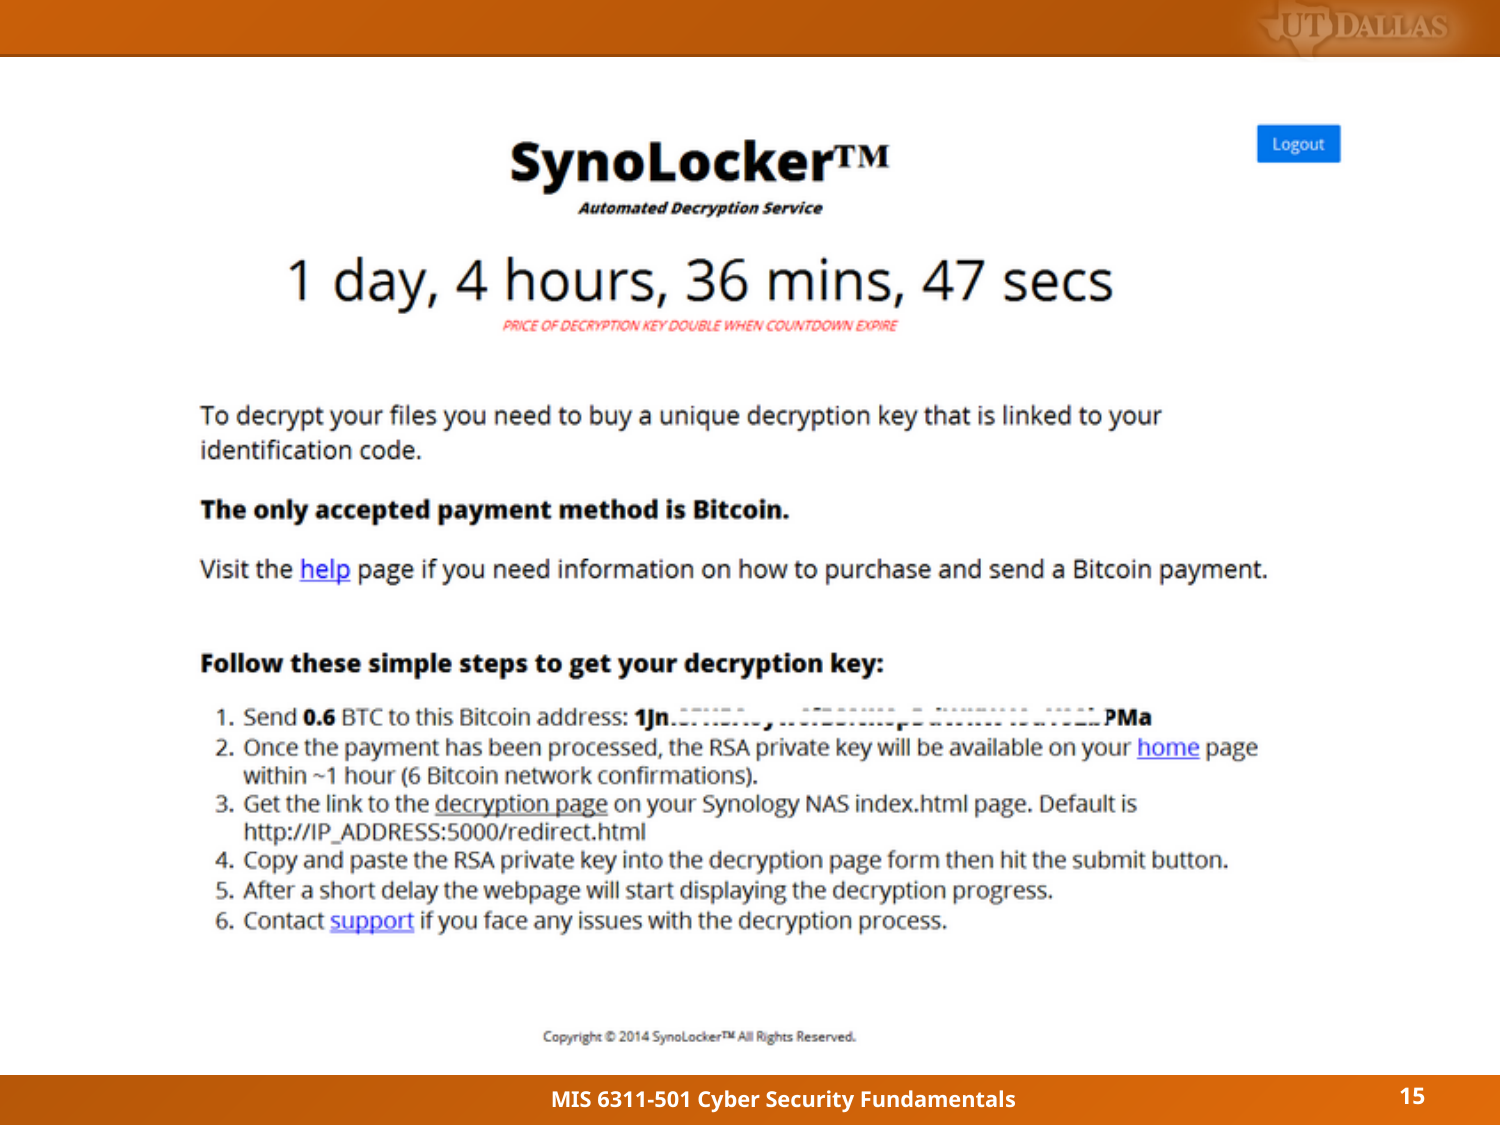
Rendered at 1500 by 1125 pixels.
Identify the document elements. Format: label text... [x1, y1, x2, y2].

slide_number 15 [1350, 1076, 1475, 1120]
picture [1218, 0, 1500, 62]
picture [151, 107, 1353, 1059]
